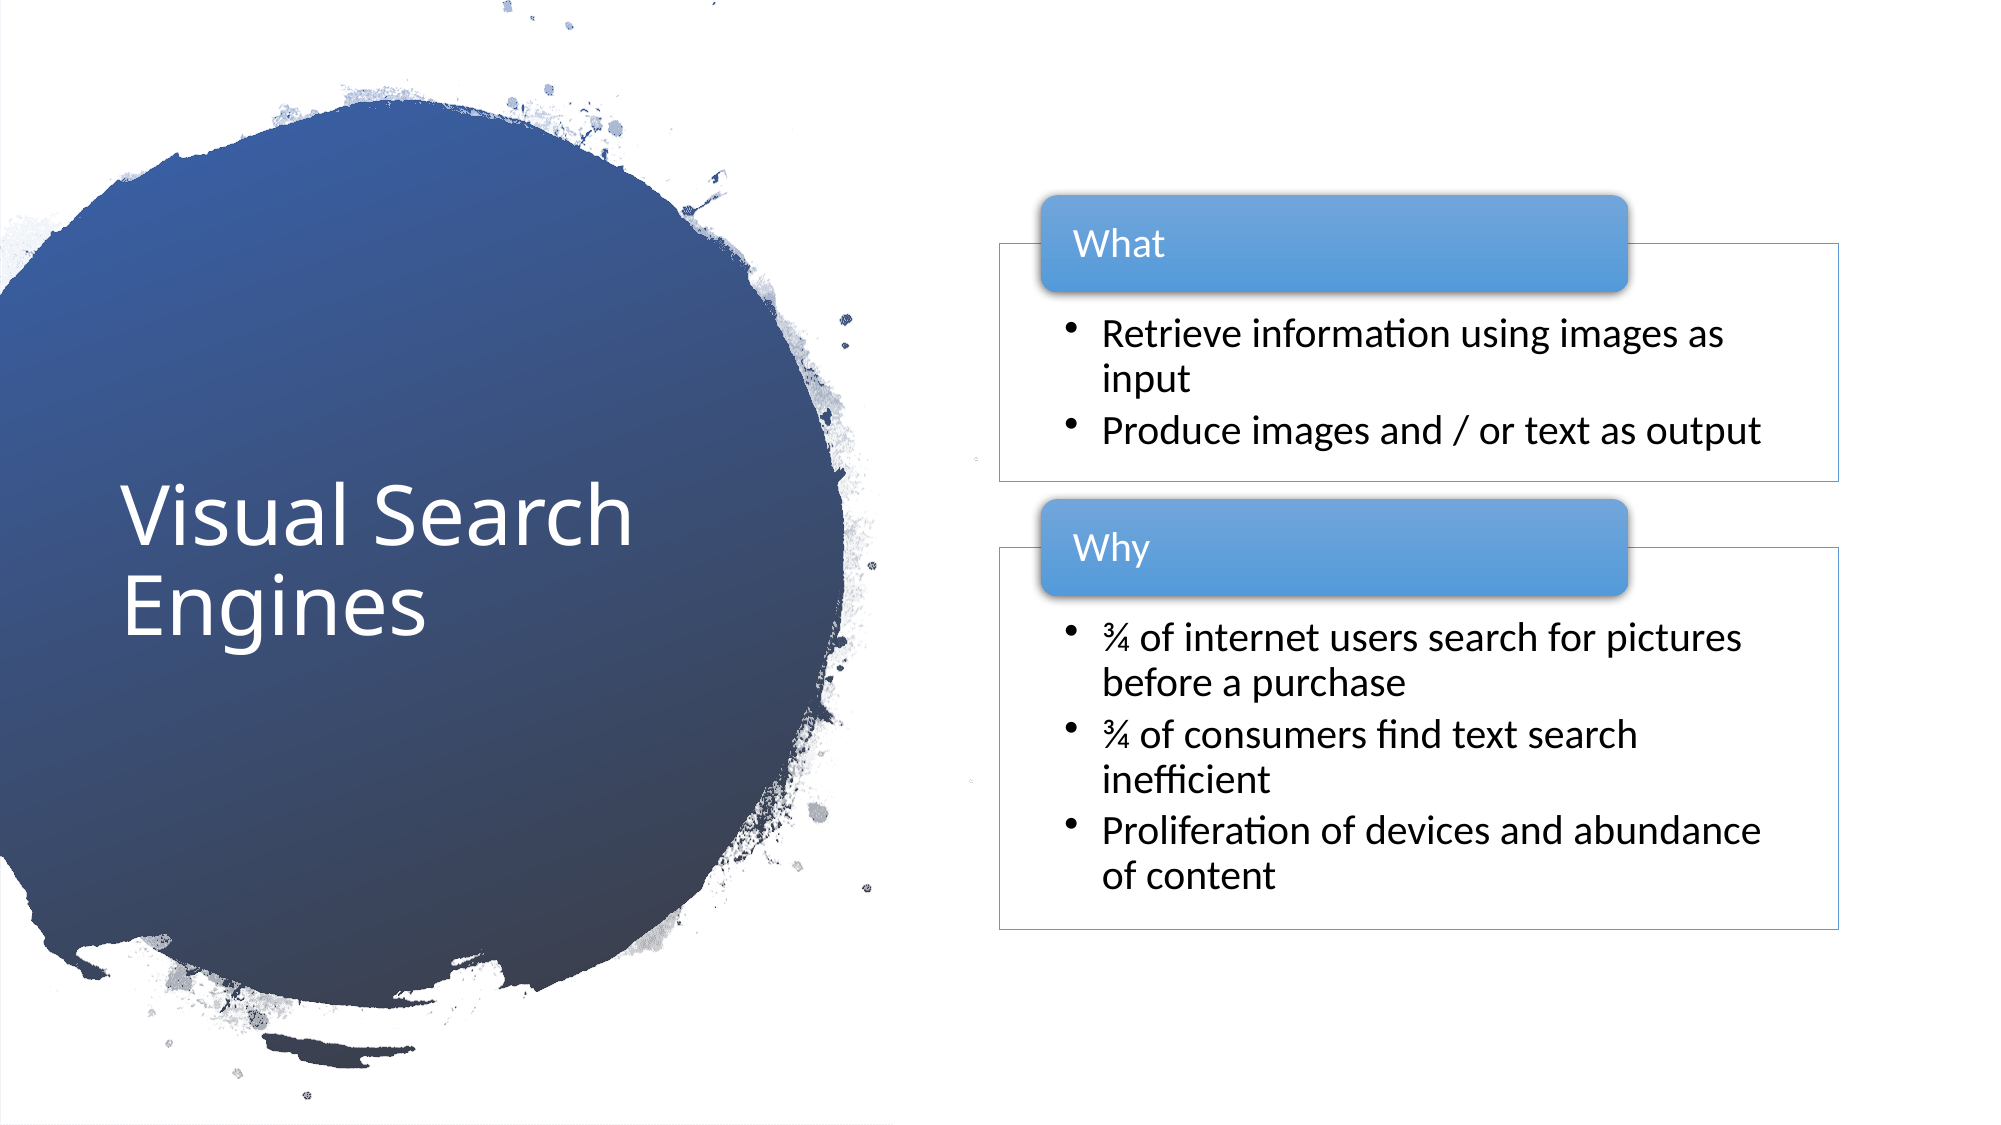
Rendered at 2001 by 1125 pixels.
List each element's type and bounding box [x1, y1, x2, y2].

picture [0, 0, 2000, 1125]
list [999, 156, 1839, 969]
